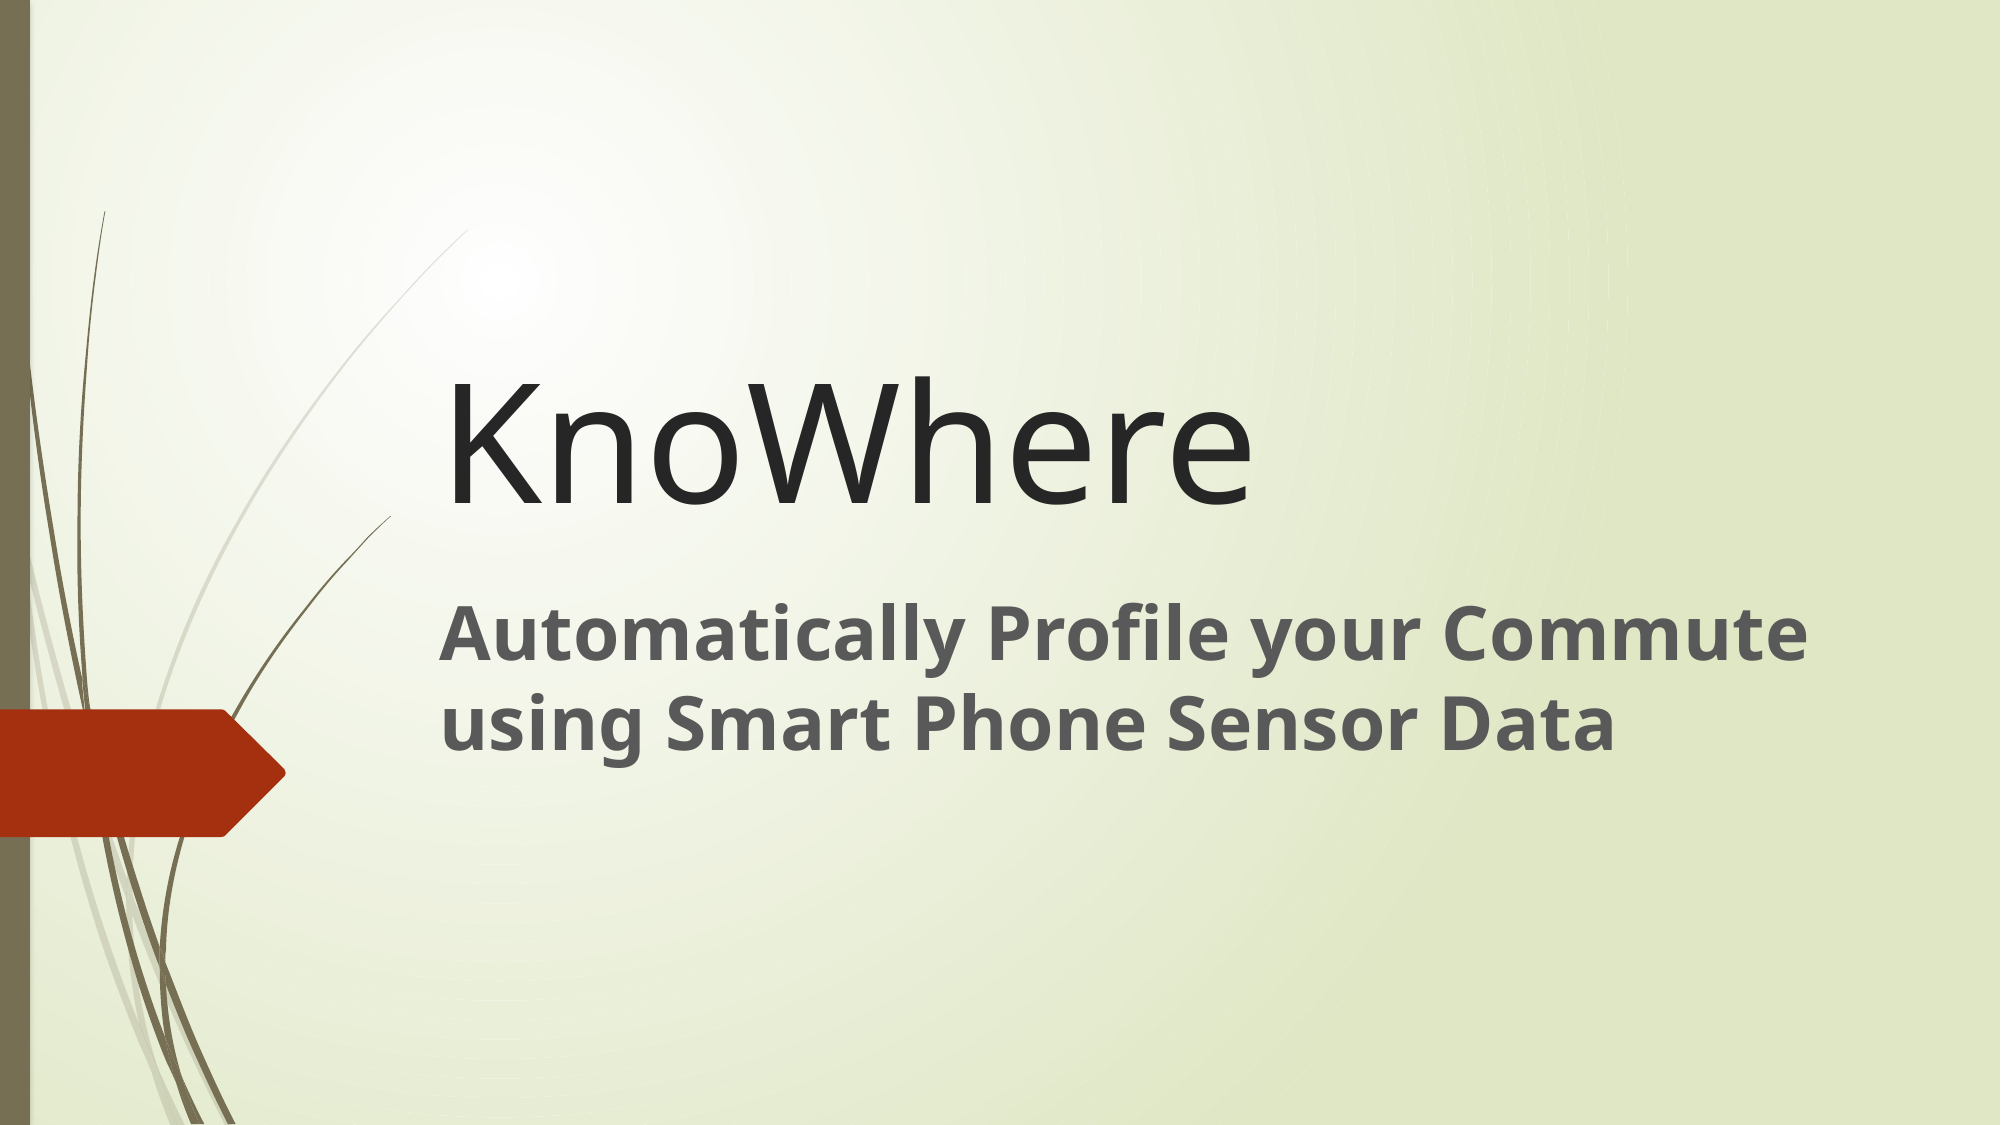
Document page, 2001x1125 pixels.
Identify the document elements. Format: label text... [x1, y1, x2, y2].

subtitle Automatically Profile your Commute using Smart Phone Sensor Data [424, 577, 1902, 869]
title KnoWhere [424, 172, 1888, 545]
